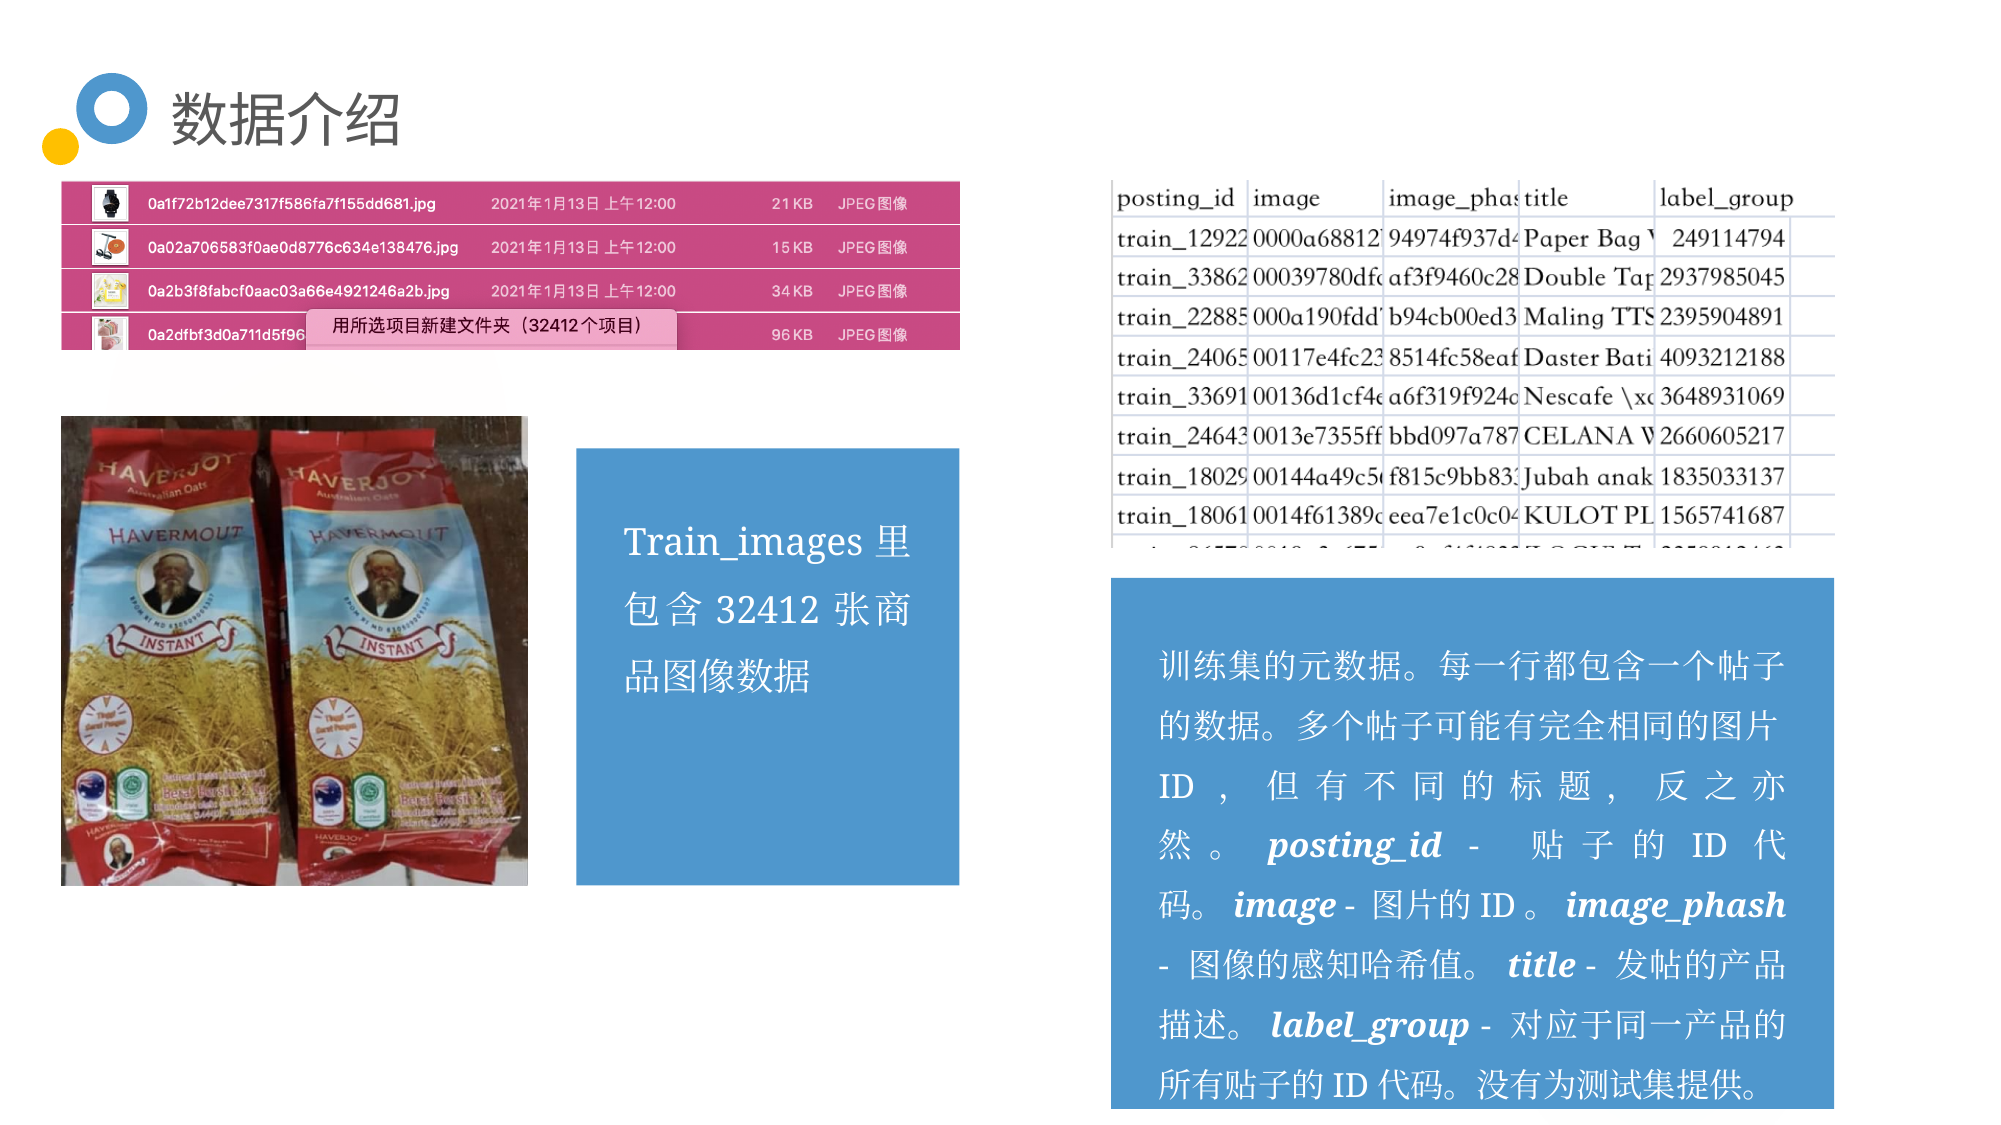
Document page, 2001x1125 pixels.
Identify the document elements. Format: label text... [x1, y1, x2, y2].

picture [61, 416, 528, 886]
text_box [42, 72, 577, 166]
picture [1111, 180, 1835, 548]
picture [60, 180, 960, 350]
text_box Train_images里包含32412张商品图像数据 [575, 447, 961, 887]
text_box 训练集的元数据。每一行都包含一个帖子的数据。多个帖子可能有完全相同的图片ID，但有不同的标题，反之亦然。posting_id - 贴子的ID代码。image - 图片的ID。image_phash - 图像的感知哈希值。title - 发帖的产品描述。label_group - 对应于同一产品的所有贴子的ID代码。没有为测试集提供。 [1110, 577, 1835, 1110]
